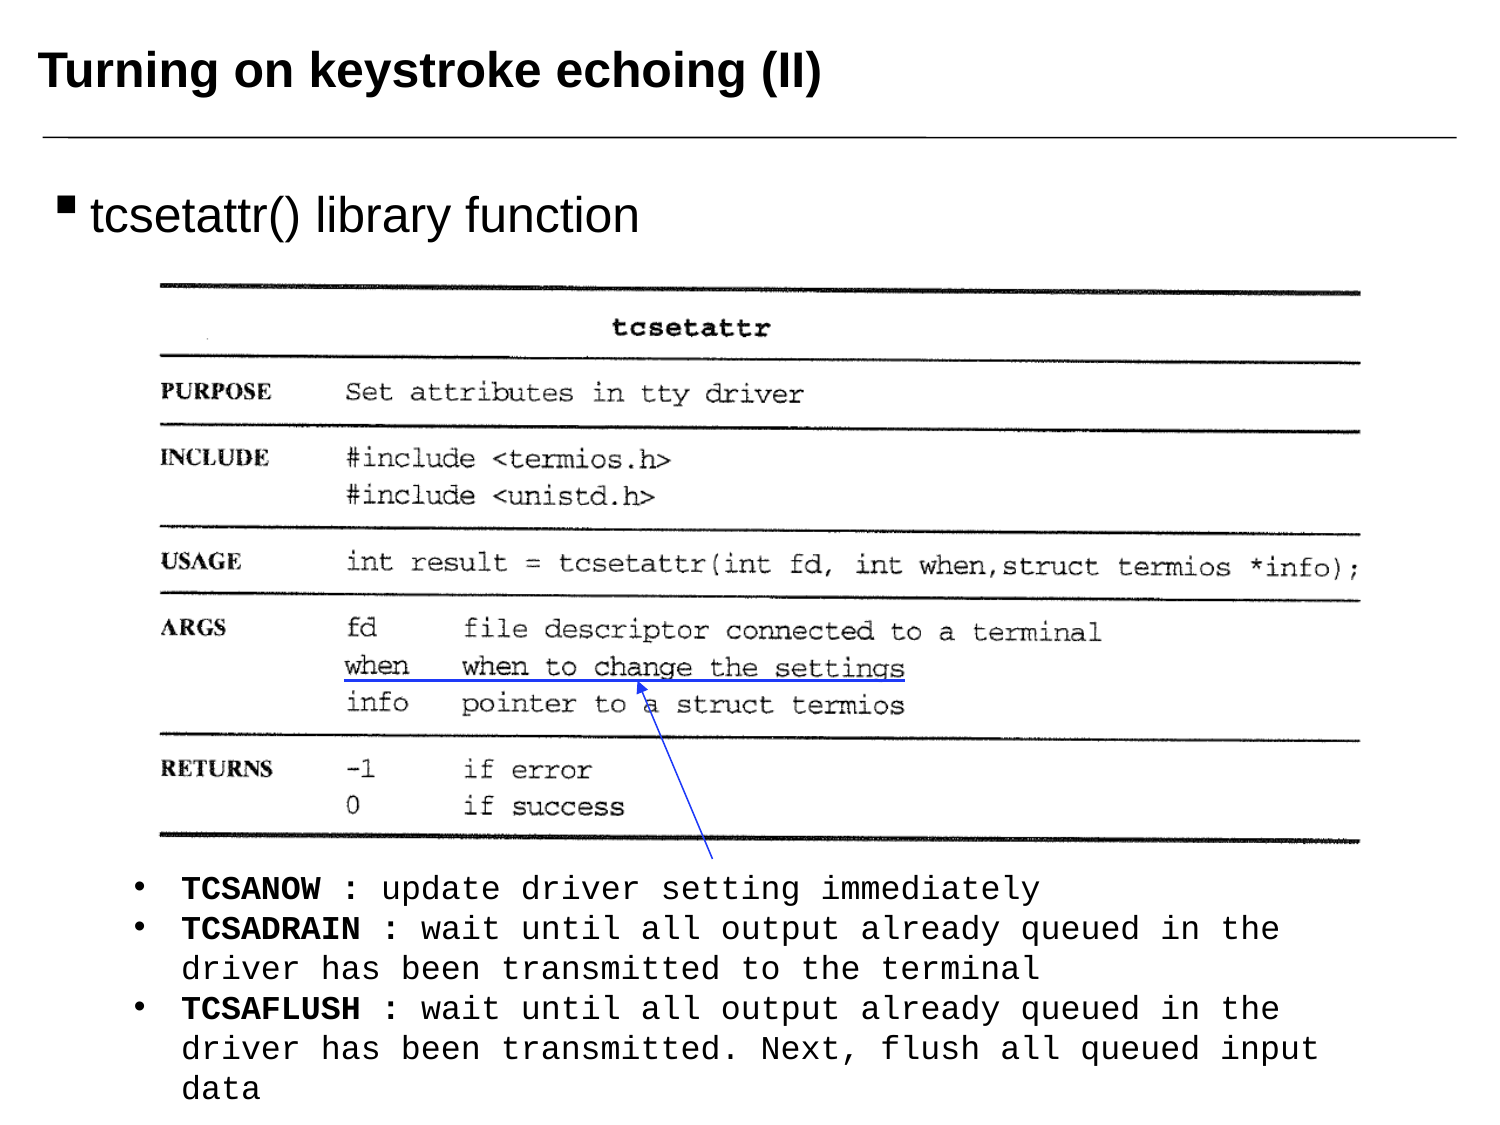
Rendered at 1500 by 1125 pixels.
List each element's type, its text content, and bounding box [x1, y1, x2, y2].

picture [153, 275, 1363, 850]
list tcsetattr() library function [37, 174, 1450, 1050]
text_box TCSANOW : update driver setting immediately TCSADRAIN : wait until all output already queued in the driver has been transmitted to the terminal TCSAFLUSH : wait until all output already queued in the driver has been transmitted. Next, flush all queued input data [119, 1050, 1363, 1114]
title Turning on keystroke echoing (II) [37, 37, 1450, 113]
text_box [637, 680, 713, 859]
